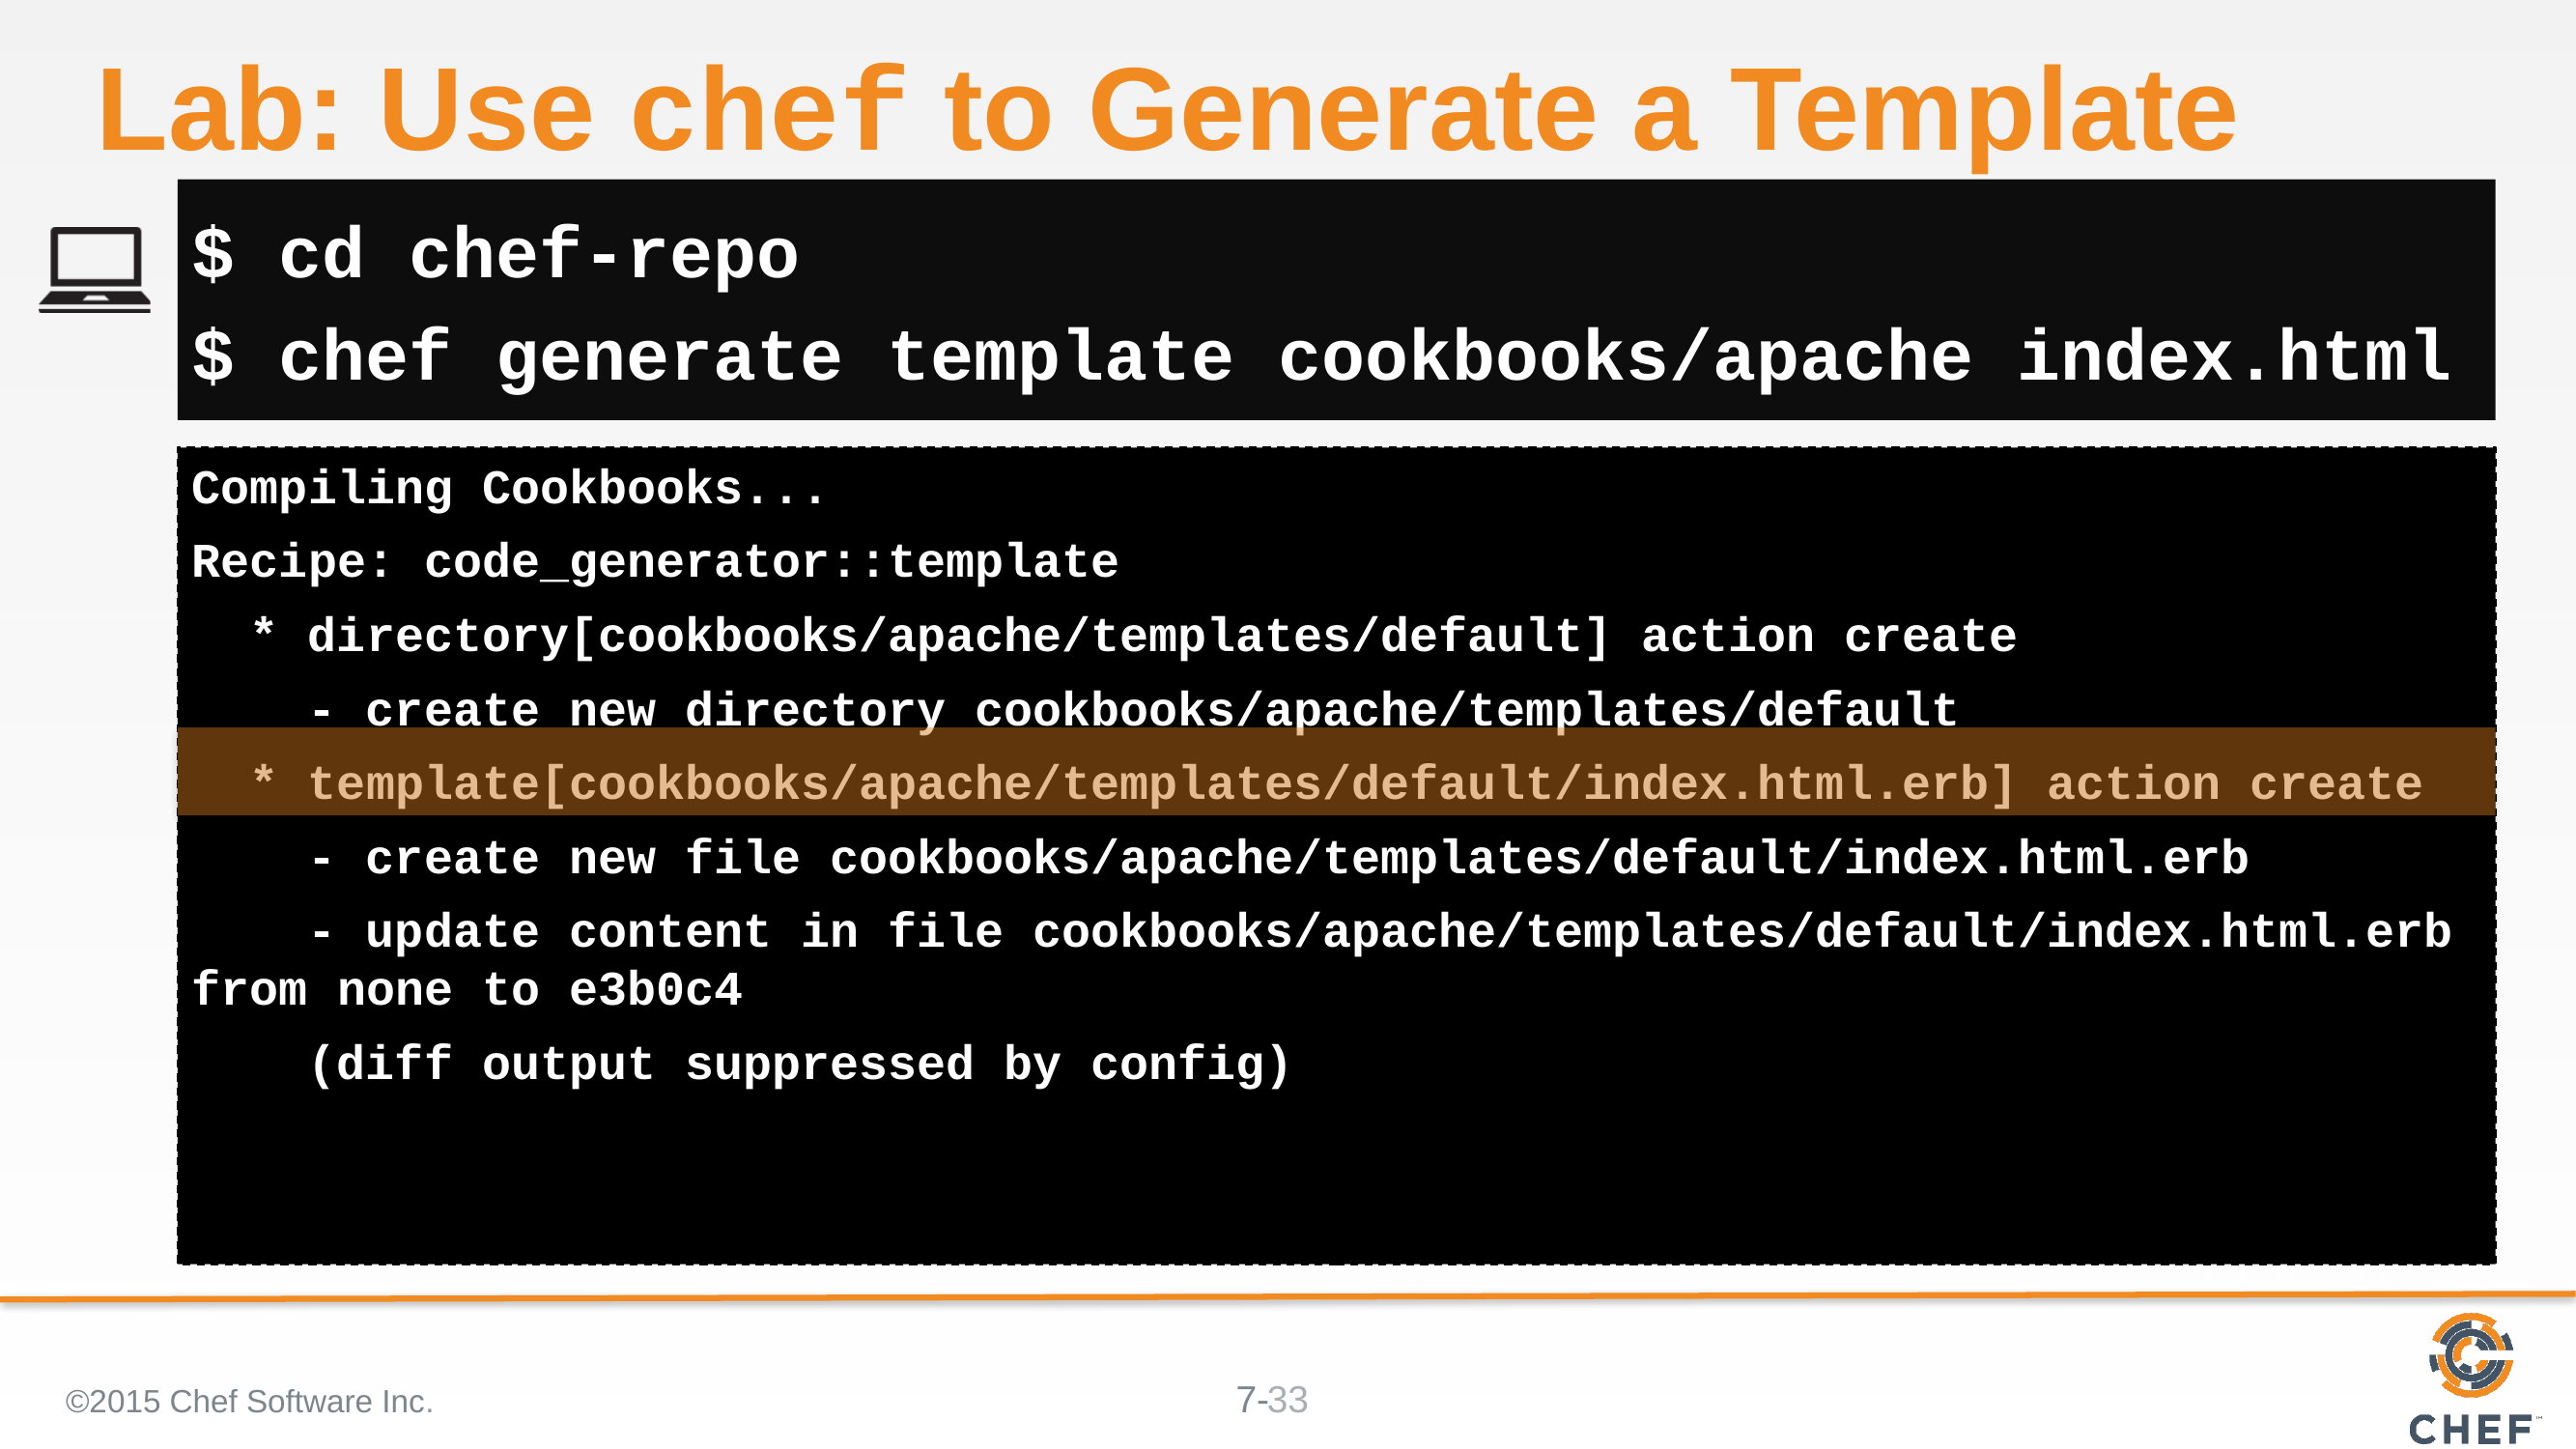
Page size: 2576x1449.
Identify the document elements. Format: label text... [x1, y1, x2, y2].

list Compiling Cookbooks... Recipe: code_generator::template * directory[cookbooks/apache/templates/default] action create - create new directory cookbooks/apache/templates/default * template[cookbooks/apache/templates/default/index.html.erb] action create - create new file cookbooks/apache/templates/default/index.html.erb - update content in file cookbooks/apache/templates/default/index.html.erb from none to e3b0c4 (diff output suppressed by config) [177, 827, 2497, 1265]
list $ cd chef-repo $ chef generate template cookbooks/apache index.html [177, 179, 2496, 420]
slide_number 33 [998, 1359, 1578, 1437]
footer ©2015 Chef Software Inc. [51, 1359, 952, 1440]
title Lab: Use chef to Generate a Template [96, 48, 2463, 180]
list Compiling Cookbooks... Recipe: code_generator::template * directory[cookbooks/apache/templates/default] action create - create new directory cookbooks/apache/templates/default * template[cookbooks/apache/templates/default/index.html.erb] action create - create new file cookbooks/apache/templates/default/index.html.erb - update content in file cookbooks/apache/templates/default/index.html.erb from none to e3b0c4 (diff output suppressed by config) [177, 446, 2497, 727]
picture [2399, 1297, 2550, 1449]
text_box [177, 726, 2496, 816]
